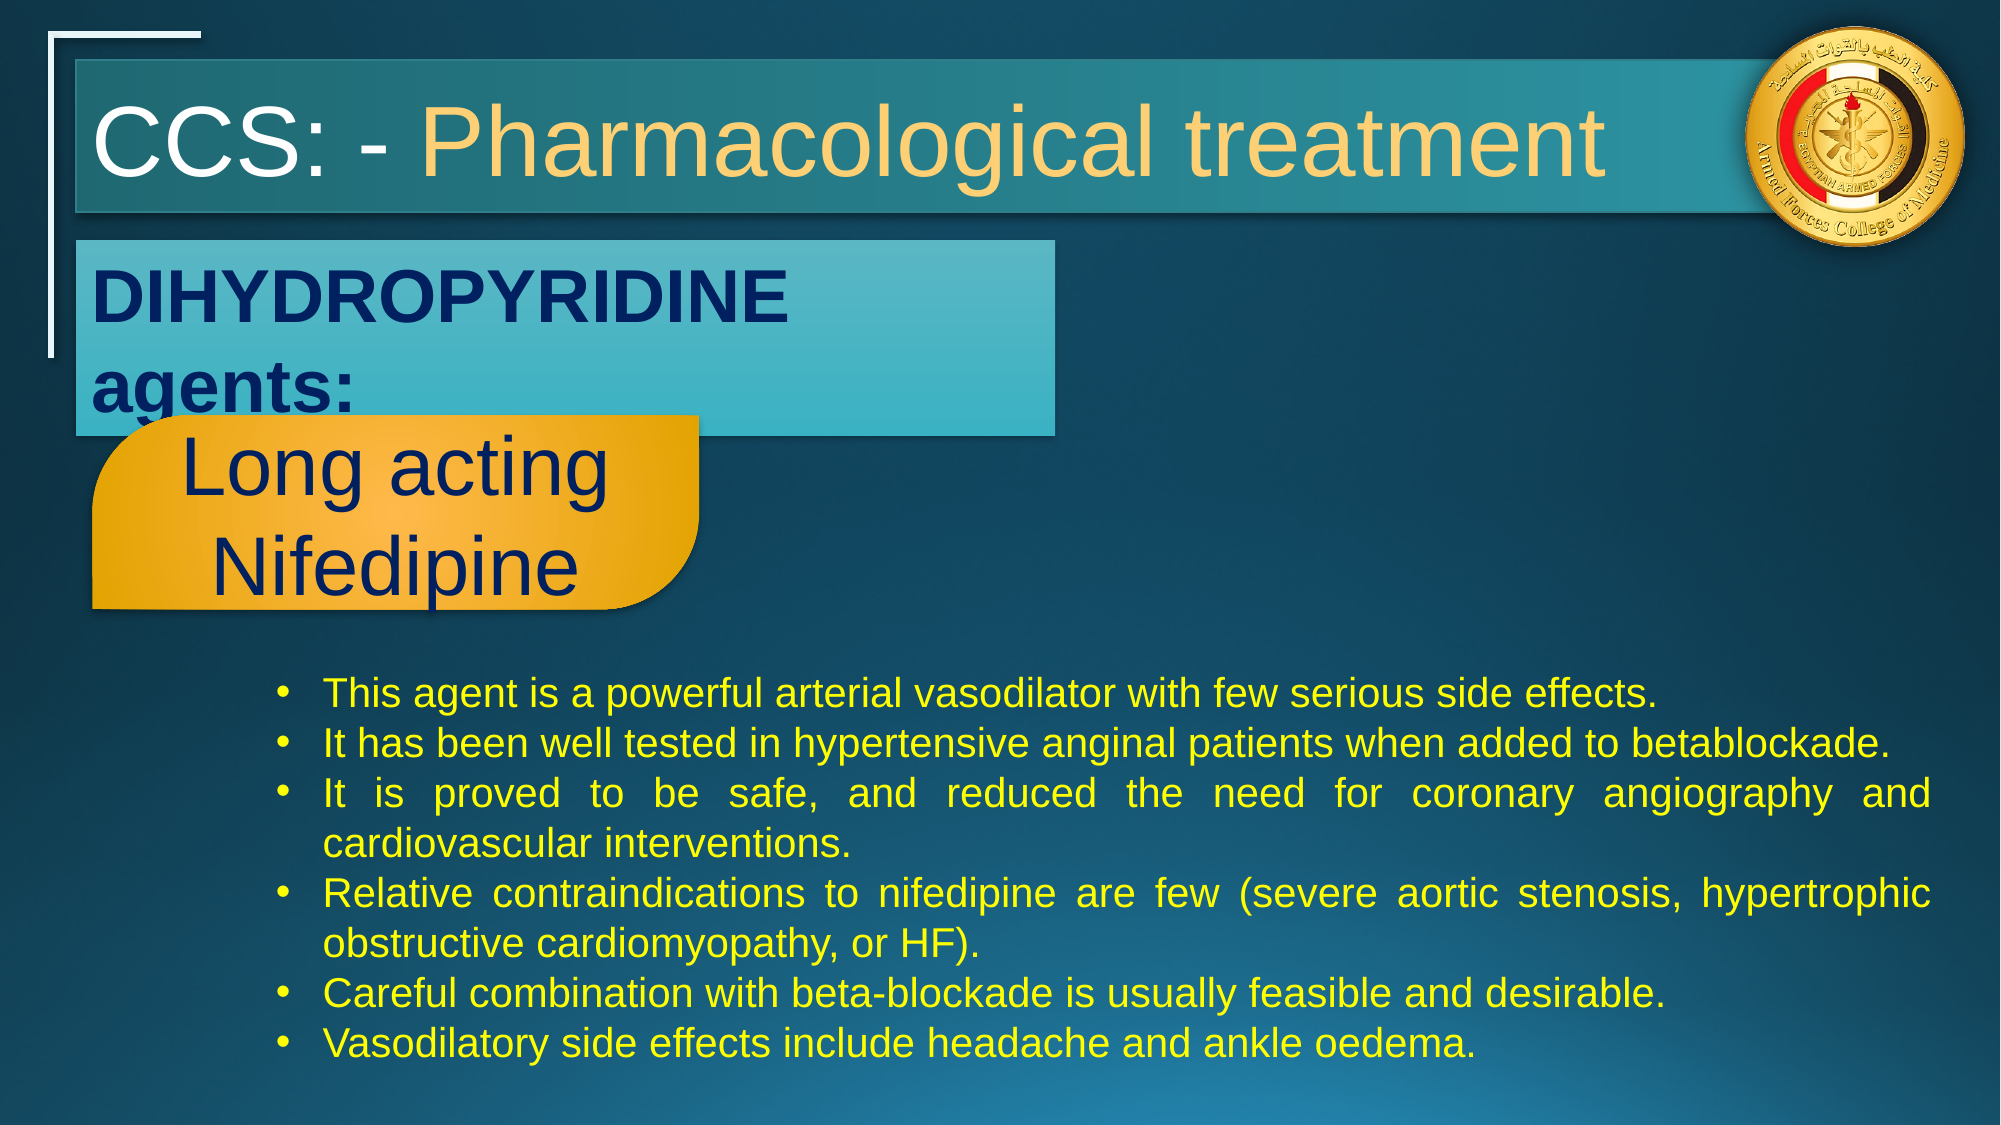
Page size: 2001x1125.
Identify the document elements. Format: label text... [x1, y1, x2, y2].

text_box This agent is a powerful arterial vasodilator with few serious side effects. It has been well tested in hypertensive anginal patients when added to betablockade. It is proved to be safe, and reduced the need for coronary angiography and cardiovascular interventions. Relative contraindications to nifedipine are few (severe aortic stenosis, hypertrophic obstructive cardiomyopathy, or HF). Careful combination with beta-blockade is usually feasible and desirable. Vasodilatory side effects include headache and ankle oedema. [260, 658, 1948, 1074]
text_box Long acting Nifedipine [92, 415, 700, 610]
picture [0, 0, 2001, 1125]
text_box CCS: - Pharmacological treatment [76, 60, 1722, 213]
text_box DIHYDROPYRIDINE agents: [76, 240, 1056, 436]
